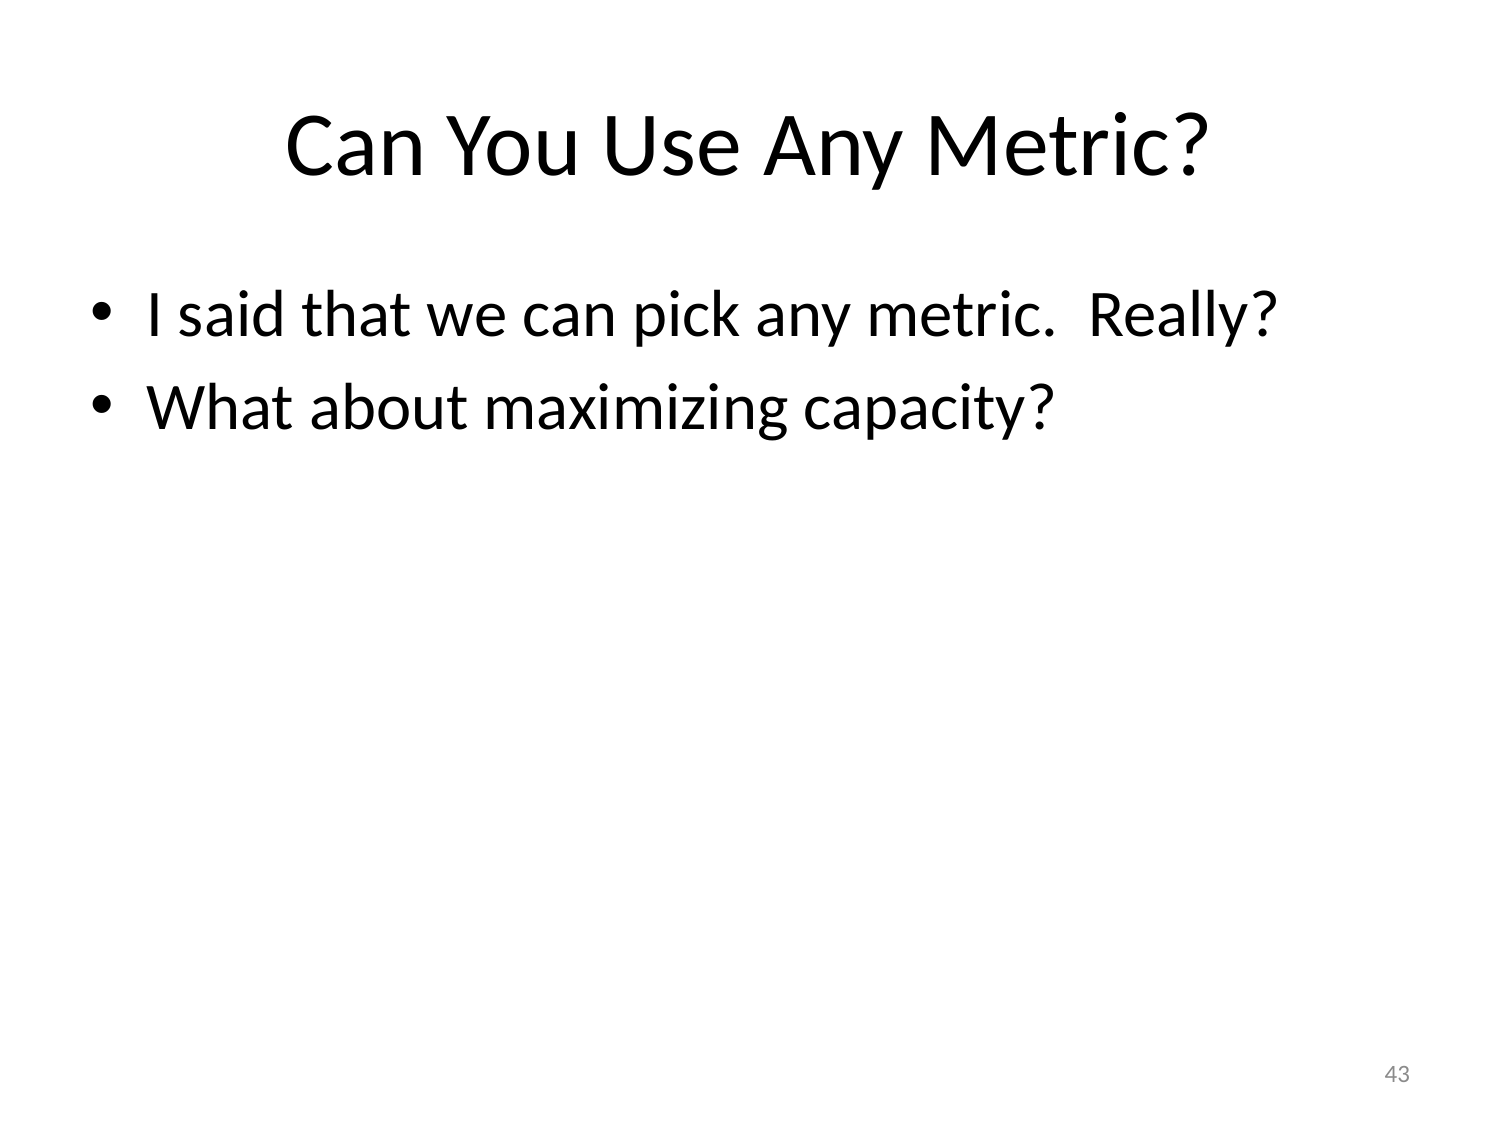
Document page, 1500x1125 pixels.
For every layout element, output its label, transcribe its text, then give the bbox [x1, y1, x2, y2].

title Can You Use Any Metric? [75, 45, 1425, 233]
list I said that we can pick any metric. Really? What about maximizing capacity? [75, 262, 1425, 1005]
slide_number 43 [1074, 1042, 1425, 1103]
